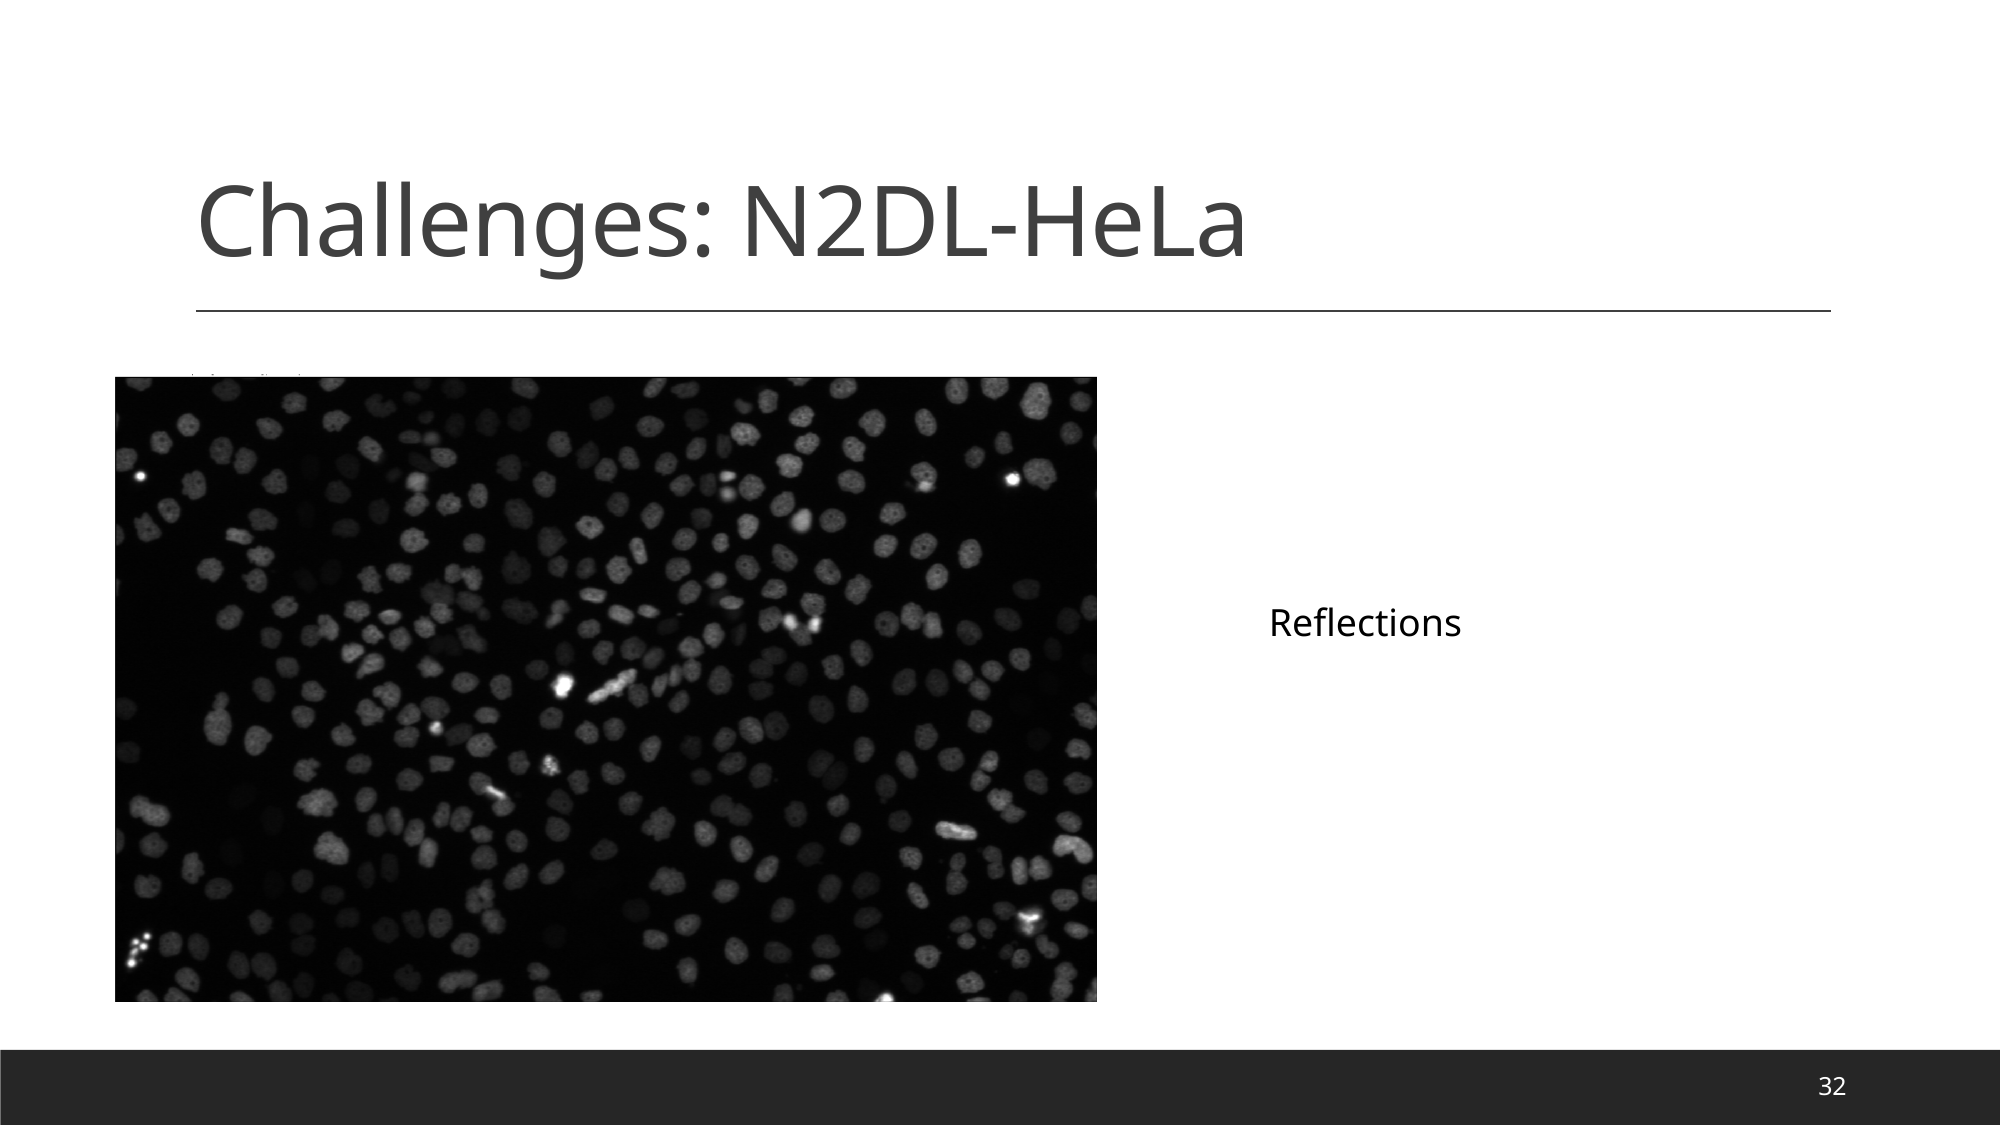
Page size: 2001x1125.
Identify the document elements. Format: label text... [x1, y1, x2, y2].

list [114, 373, 1097, 1002]
slide_number 32 [1803, 1057, 1932, 1118]
text_box Reflections [1254, 591, 1753, 652]
title Challenges: N2DL-HeLa [180, 47, 1830, 285]
